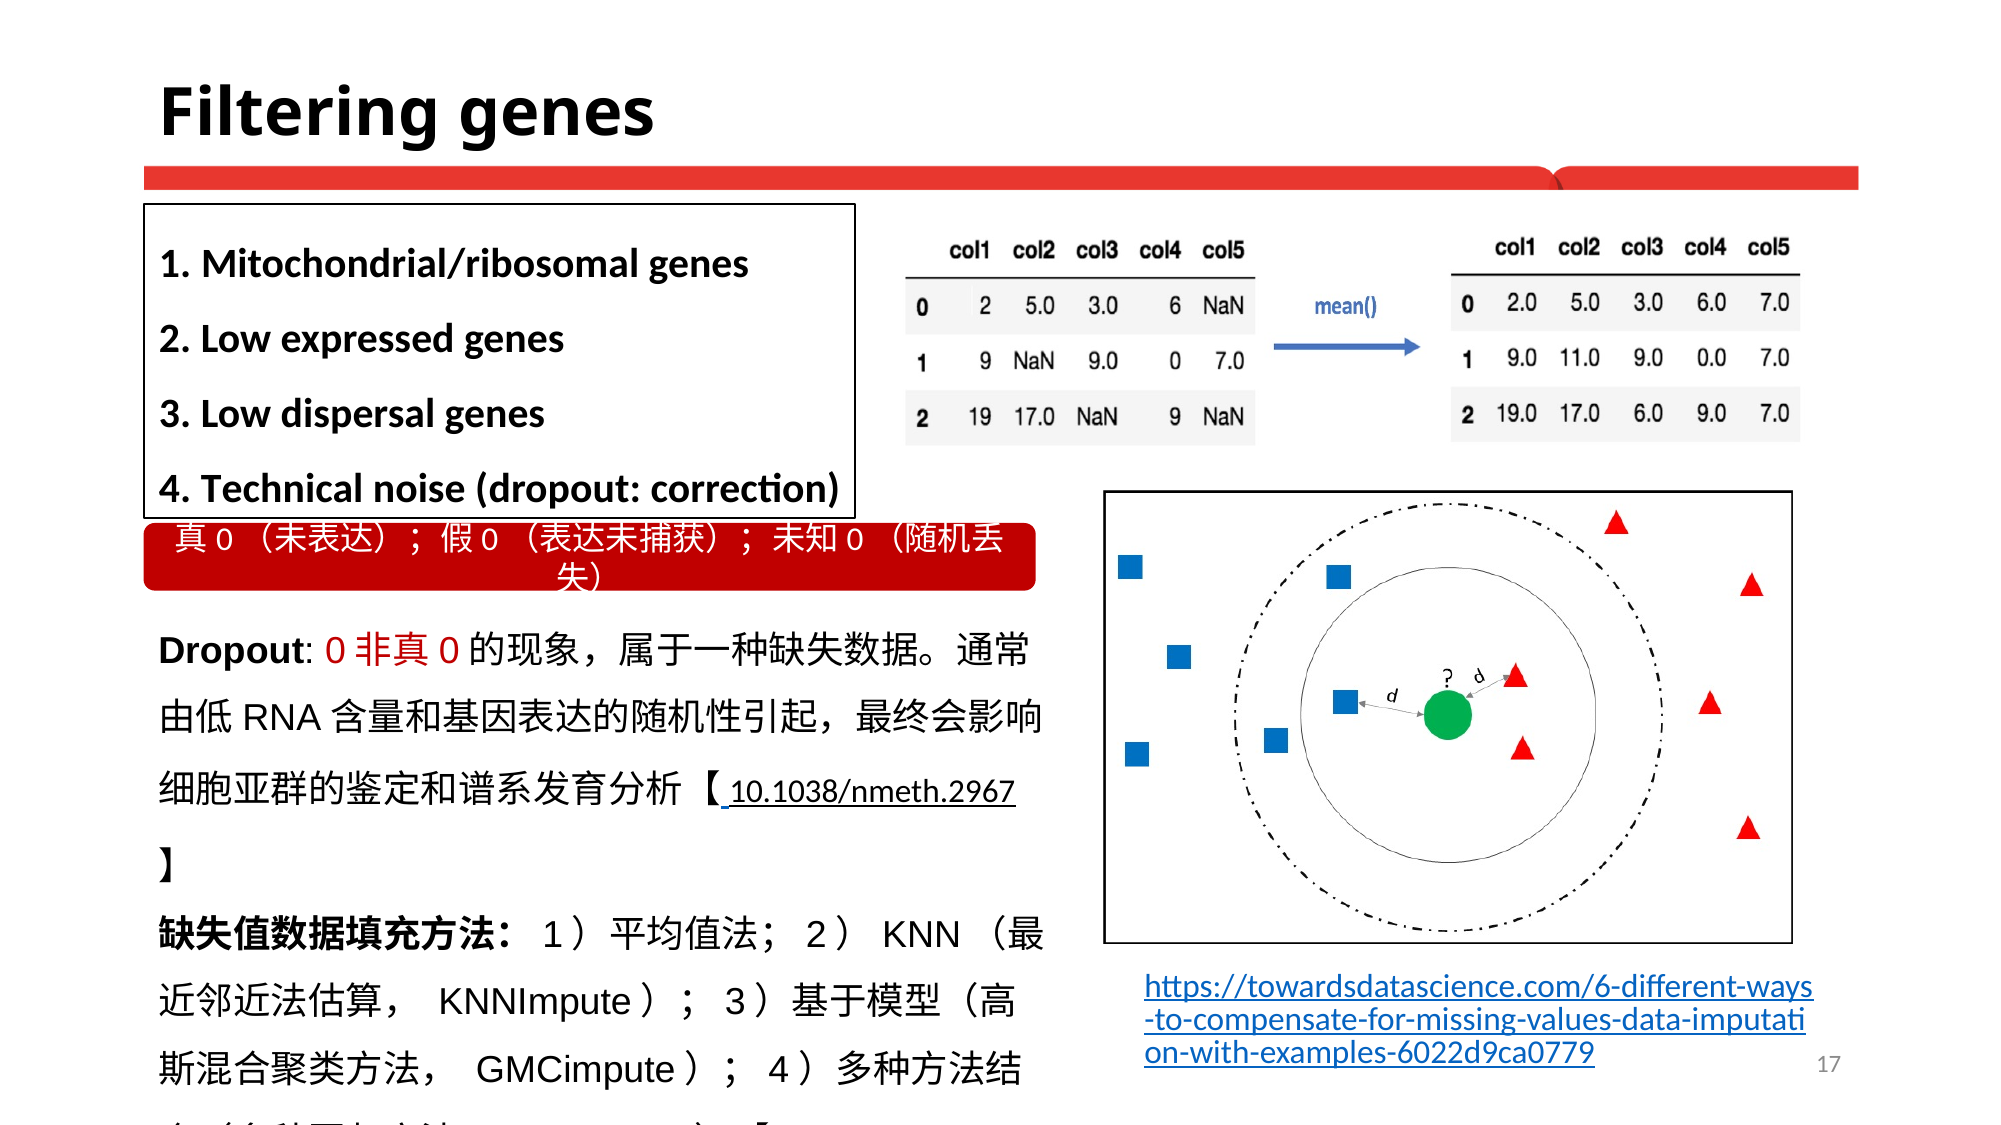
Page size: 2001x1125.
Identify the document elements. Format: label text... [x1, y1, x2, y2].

title Filtering genes [143, 61, 1857, 167]
text_box 真0（未表达）；假0（表达未捕获）；未知0（随机丢失） [142, 521, 1037, 592]
slide_number 17 [1366, 1032, 1857, 1093]
text_box 1. Mitochondrial/ribosomal genes 2. Low expressed genes 3. Low dispersal genes 4. Technical noise (dropout: correction) [144, 203, 856, 519]
picture [0, 0, 2001, 1125]
text_box https://towardsdatascience.com/6-different-ways-to-compensate-for-missing-values-data-imputation-with-examples-6022d9ca0779 [1129, 956, 1832, 1012]
text_box Dropout: 0非真0的现象，属于一种缺失数据。通常由低RNA含量和基因表达的随机性引起，最终会影响细胞亚群的鉴定和谱系发育分析【 10.1038/nmeth.2967】 缺失值数据填充方法：1）平均值法；2）KNN（最近邻近法估算， KNNImpute）；3）基于模型（高斯混合聚类方法， GMCimpute）；4）多种方法结合（多种回归方法， seqimpute）【 10.1186/s12859-018-2226-y】 [143, 595, 1062, 1125]
